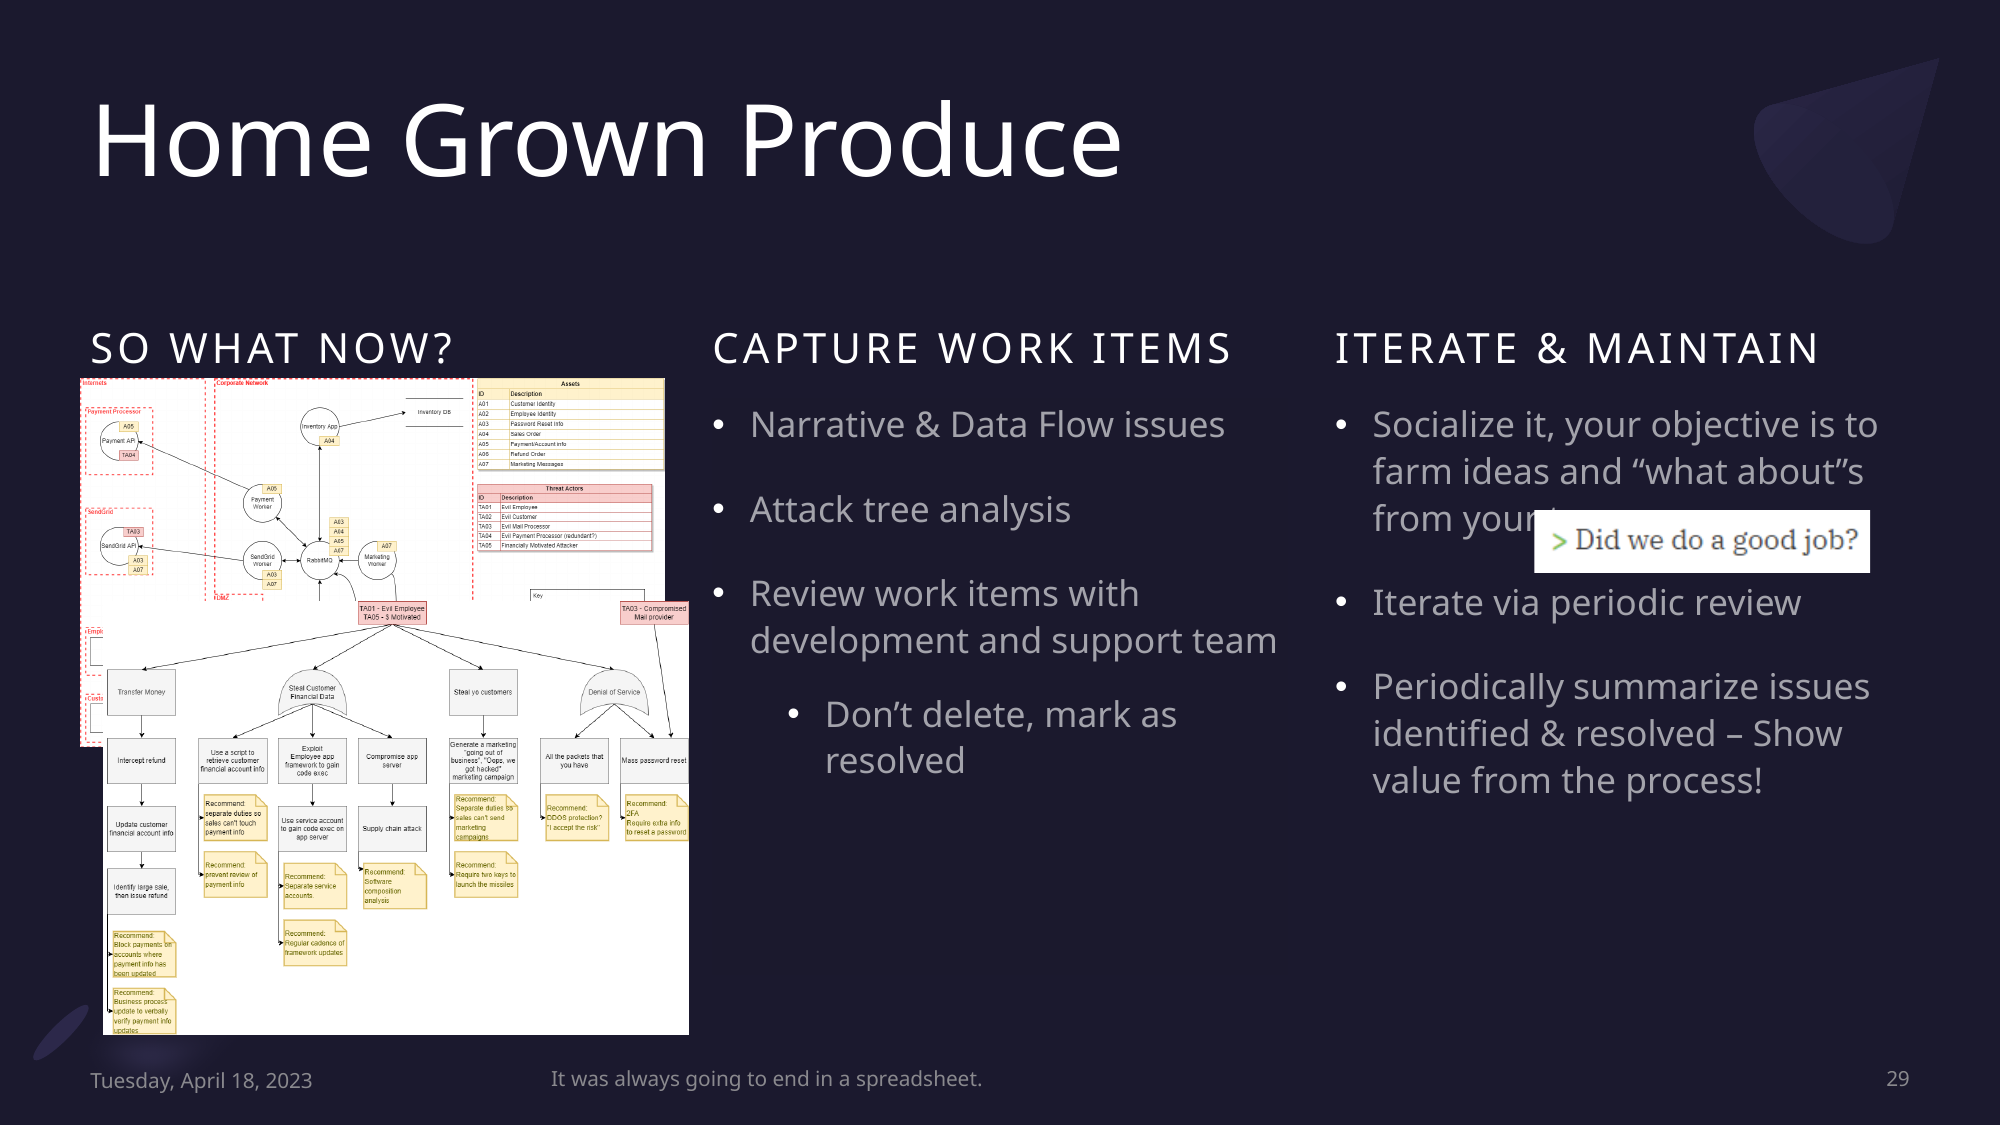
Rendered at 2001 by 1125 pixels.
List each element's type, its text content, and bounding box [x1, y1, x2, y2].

list Socialize it, your objective is to farm ideas and “what about”s from your team Iterate via periodic review Periodically summarize issues identified & resolved – Show value from the process! [1335, 398, 1911, 975]
slide_number 29 [1632, 1067, 1910, 1093]
picture [79, 378, 665, 747]
list Capture Work Items [712, 283, 1298, 372]
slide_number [90, 1067, 522, 1093]
picture [1534, 510, 1871, 573]
list So what now? [90, 283, 675, 372]
list Iterate & Maintain [1335, 283, 1921, 372]
list Narrative & Data Flow issues Attack tree analysis Review work items with development and support team Don’t delete, mark as resolved [712, 398, 1288, 975]
footer It was always going to end in a spreadsheet. [551, 1067, 1598, 1093]
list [103, 601, 689, 1035]
title Home Grown Produce [90, 90, 1911, 309]
